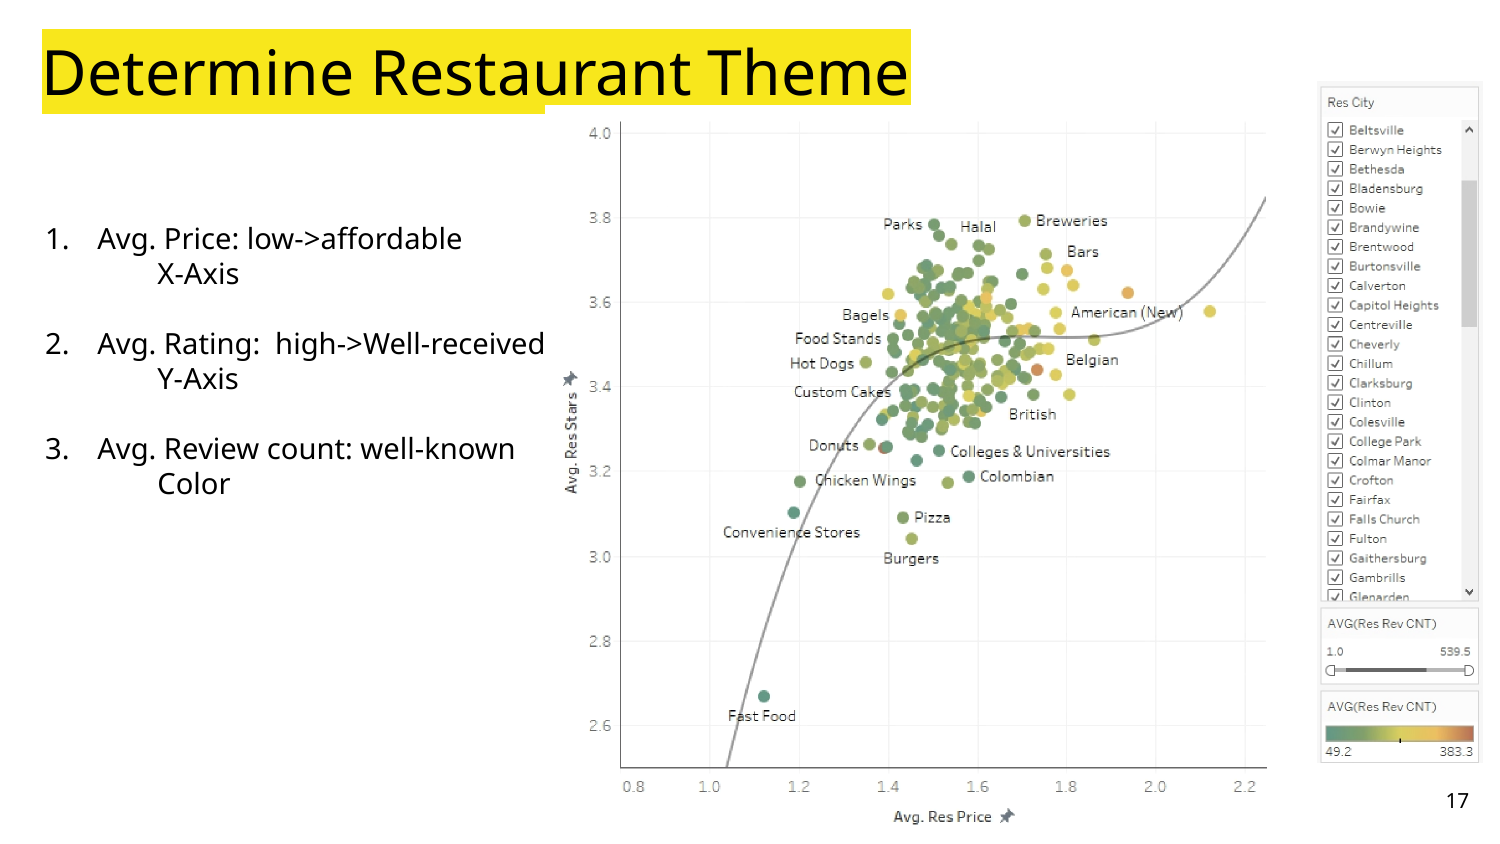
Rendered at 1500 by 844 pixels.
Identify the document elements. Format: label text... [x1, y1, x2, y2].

picture [545, 81, 1483, 834]
text_box Avg. Price: low->affordable X-Axis Avg. Rating: high->Well-received Y-Axis Avg. Review count: well-known Color [7, 170, 539, 806]
slide_number 17 [1394, 771, 1484, 834]
title Determine Restaurant Theme [26, 18, 1425, 113]
